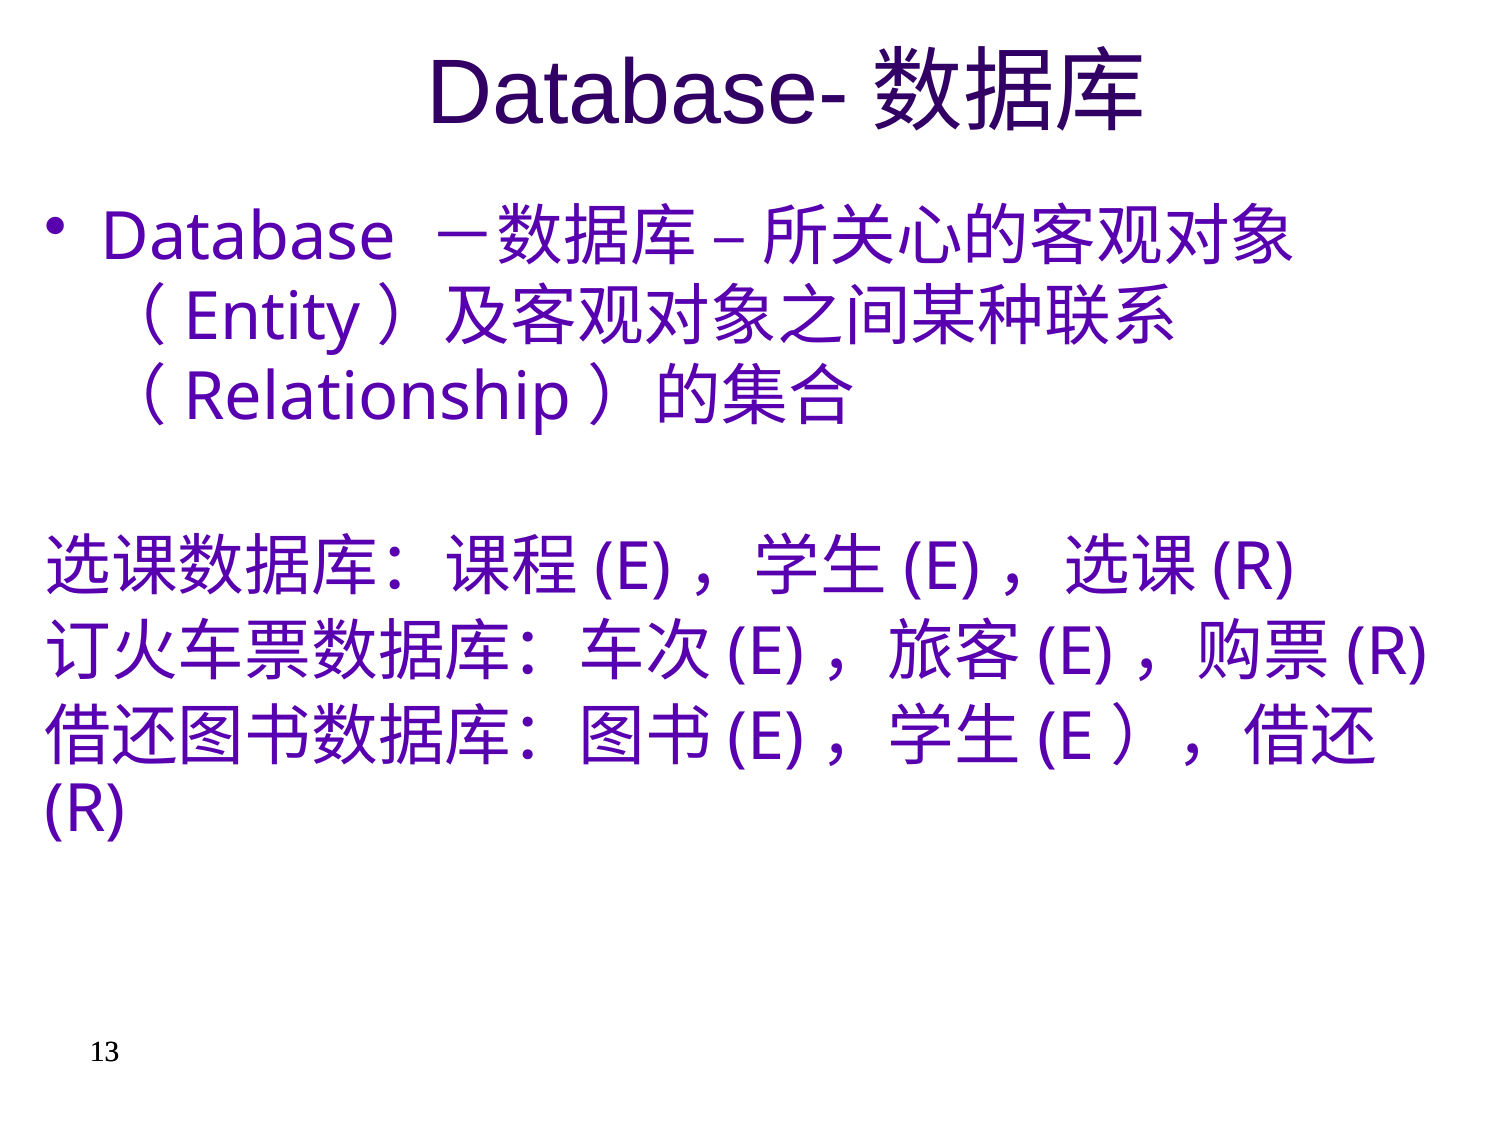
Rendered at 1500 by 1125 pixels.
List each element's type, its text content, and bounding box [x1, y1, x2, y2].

text_box 13 [75, 1024, 425, 1103]
title Database-数据库 [123, 0, 1449, 174]
list Database －数据库 – 所关心的客观对象（Entity）及客观对象之间某种联系（Relationship）的集合 选课数据库：课程(E)，学生(E)，选课(R) 订火车票数据库：车次(E)，旅客(E)，购票(R) 借还图书数据库：图书(E)，学生(E），借还(R) [29, 185, 1483, 1103]
